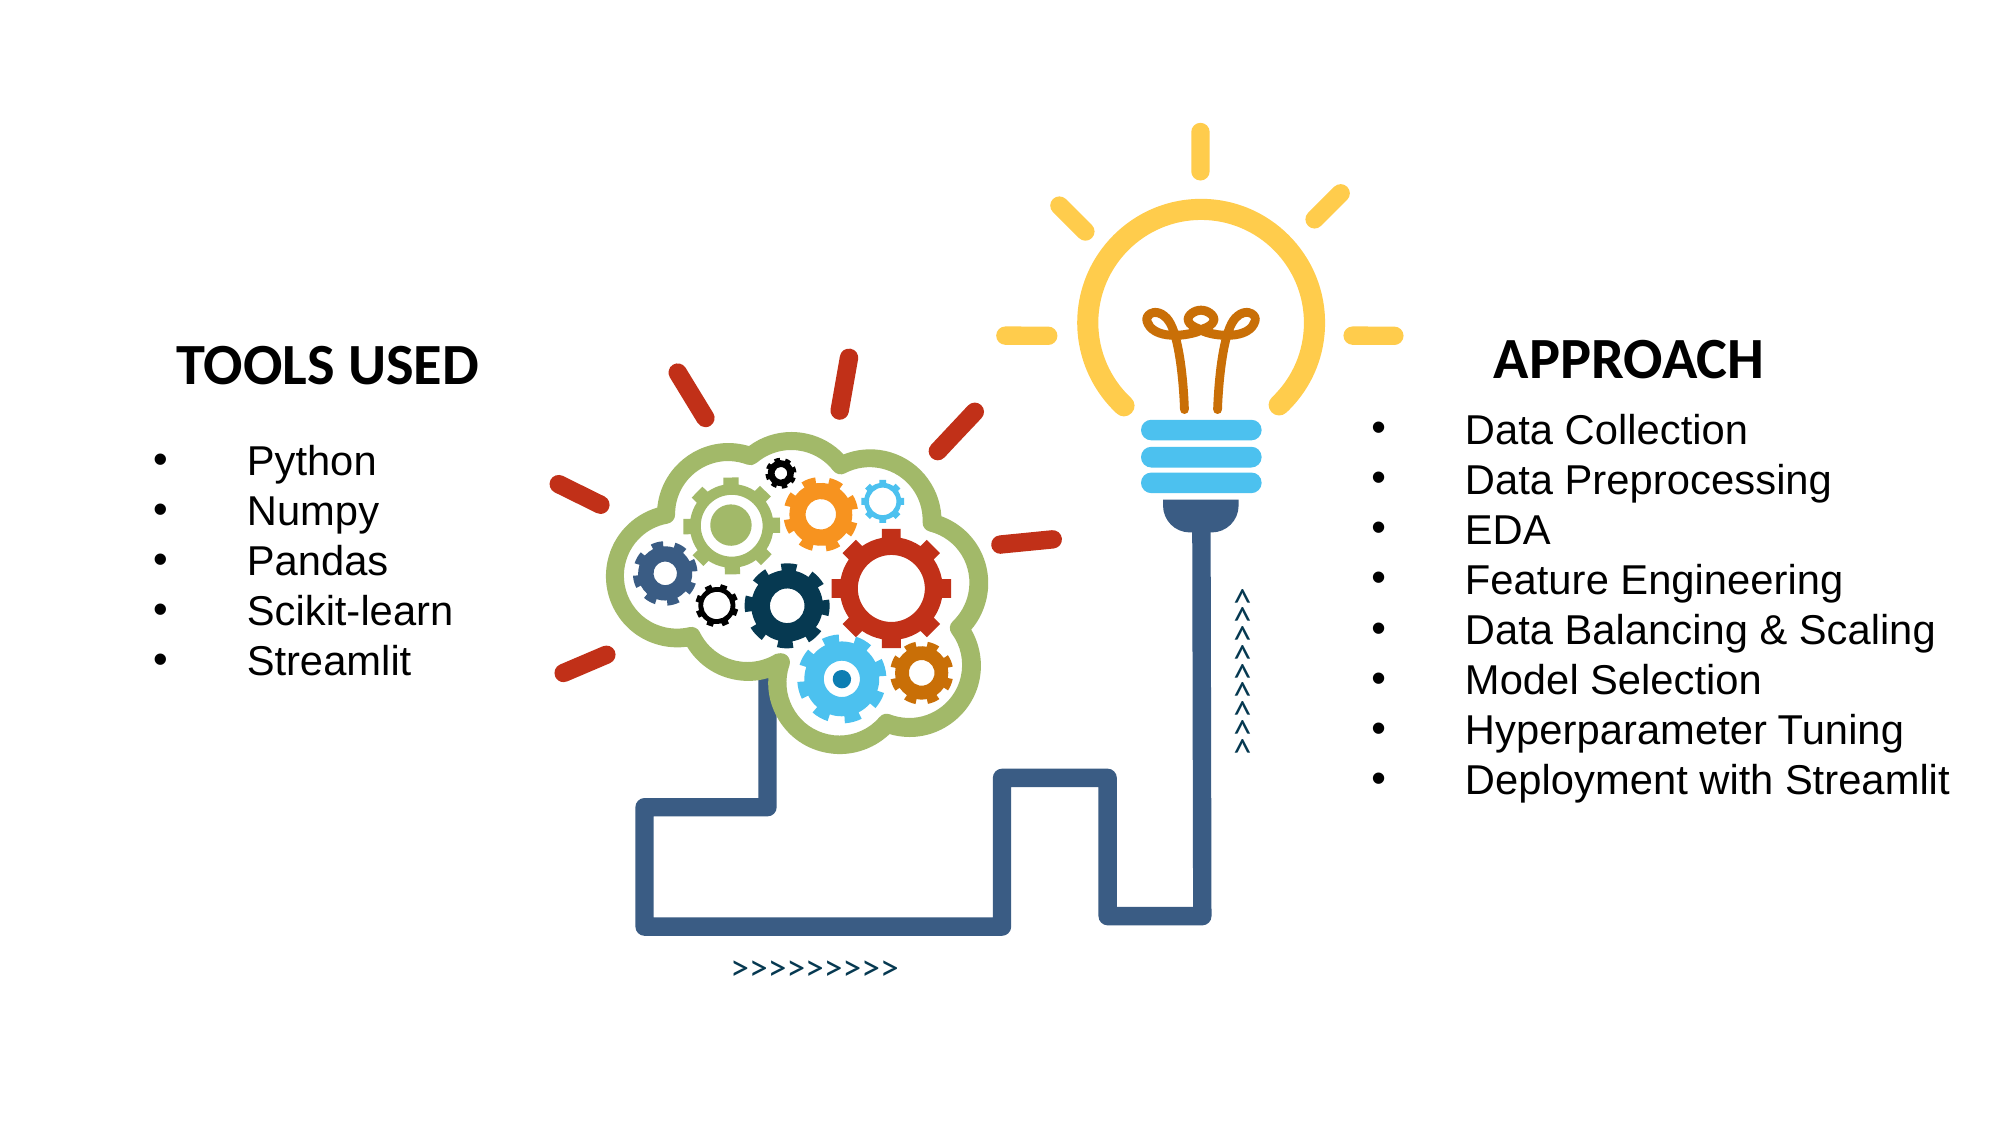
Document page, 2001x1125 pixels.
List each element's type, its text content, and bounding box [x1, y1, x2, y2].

text_box Data Collection Data Preprocessing EDA Feature Engineering Data Balancing & Scaling Model Selection Hyperparameter Tuning Deployment with Streamlit [1404, 395, 1965, 811]
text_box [549, 122, 1404, 1003]
text_box APPROACH [1494, 312, 1795, 395]
text_box TOOLS USED [121, 319, 479, 404]
text_box Python Numpy Pandas Scikit-learn Streamlit [153, 426, 549, 692]
